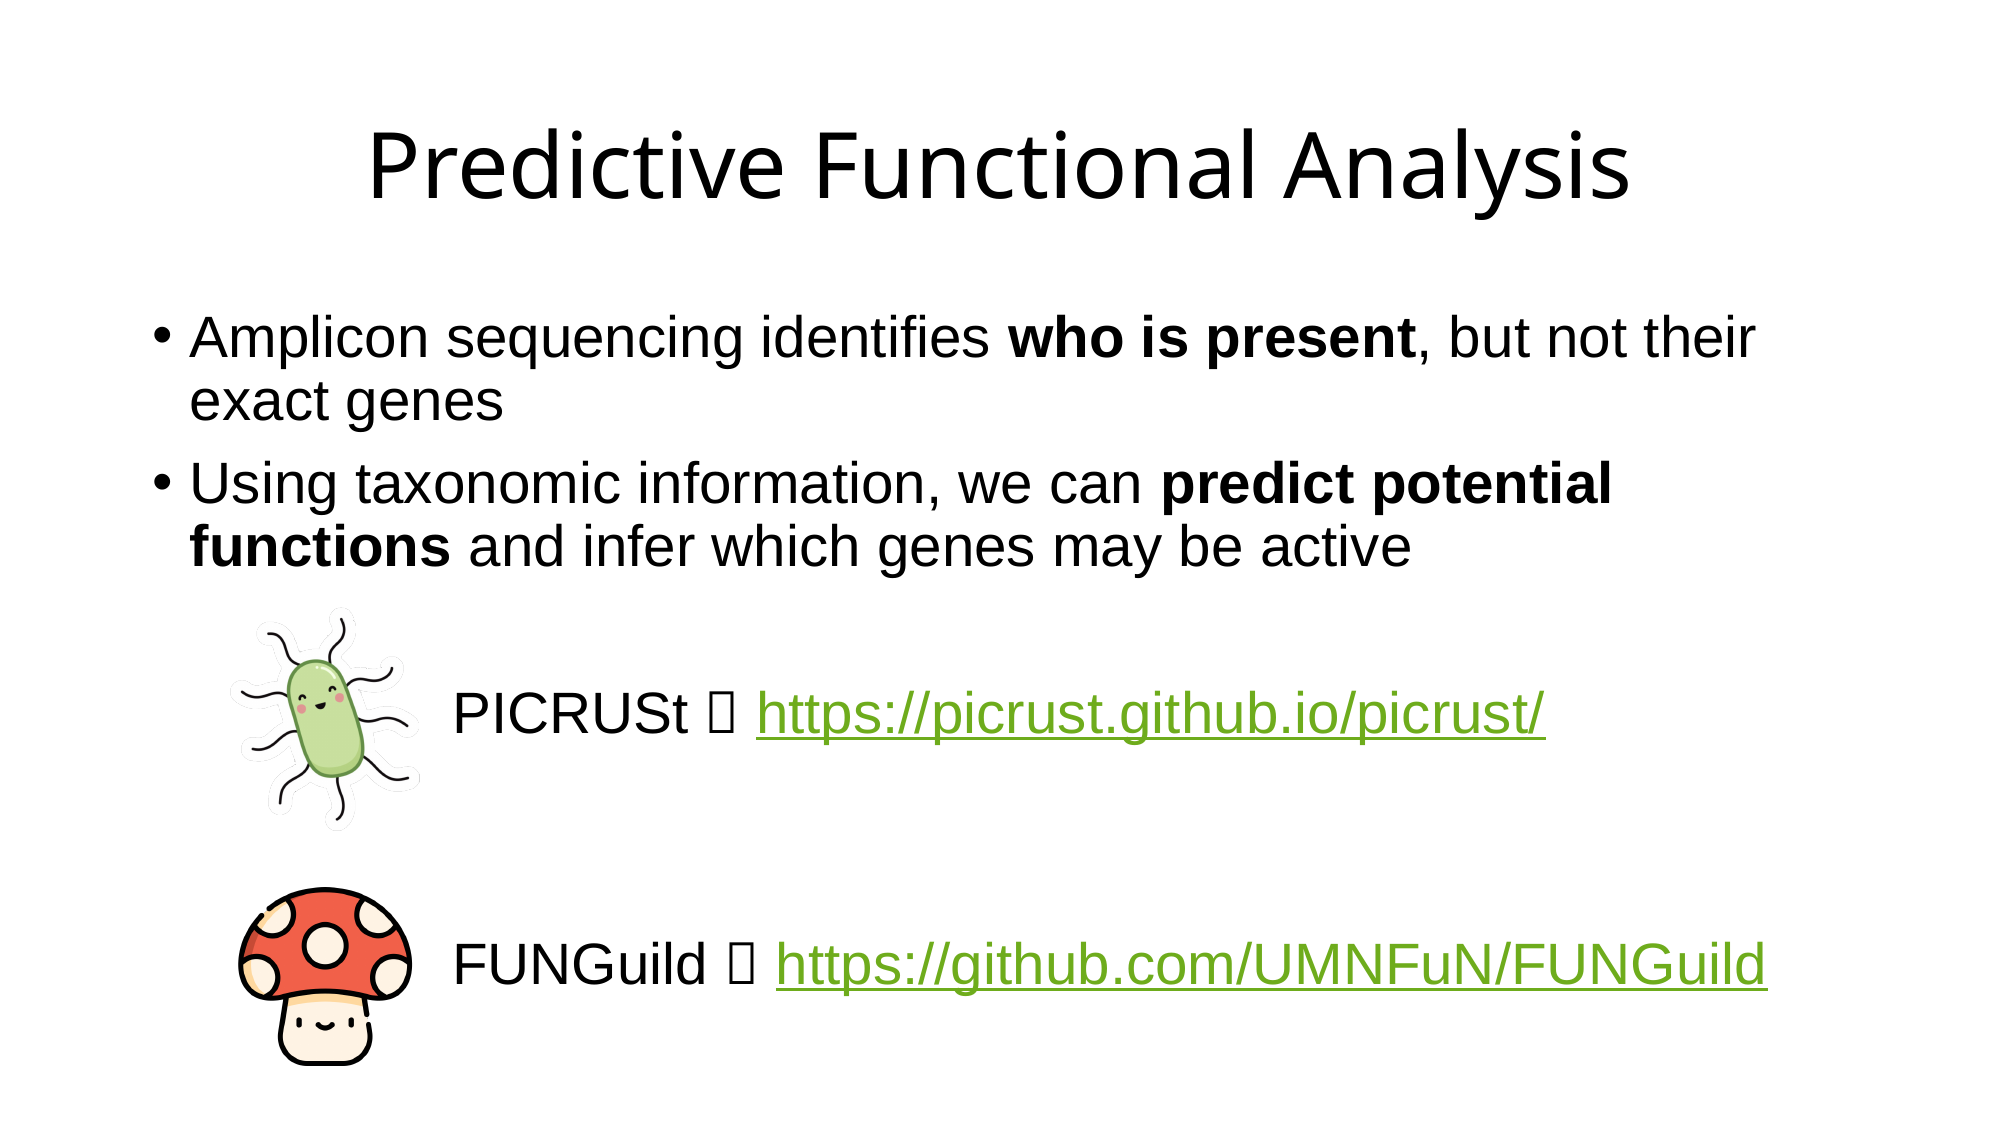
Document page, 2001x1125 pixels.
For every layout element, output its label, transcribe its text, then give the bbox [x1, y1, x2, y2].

list Amplicon sequencing identifies who is present, but not their exact genes Using taxonomic information, we can predict potential functions and infer which genes may be active PICRUSt  https://picrust.github.io/picrust/ FUNGuild  https://github.com/UMNFuN/FUNGuild [137, 299, 1863, 1014]
title Predictive Functional Analysis [137, 59, 1863, 278]
picture [223, 601, 427, 837]
picture [236, 887, 414, 1066]
